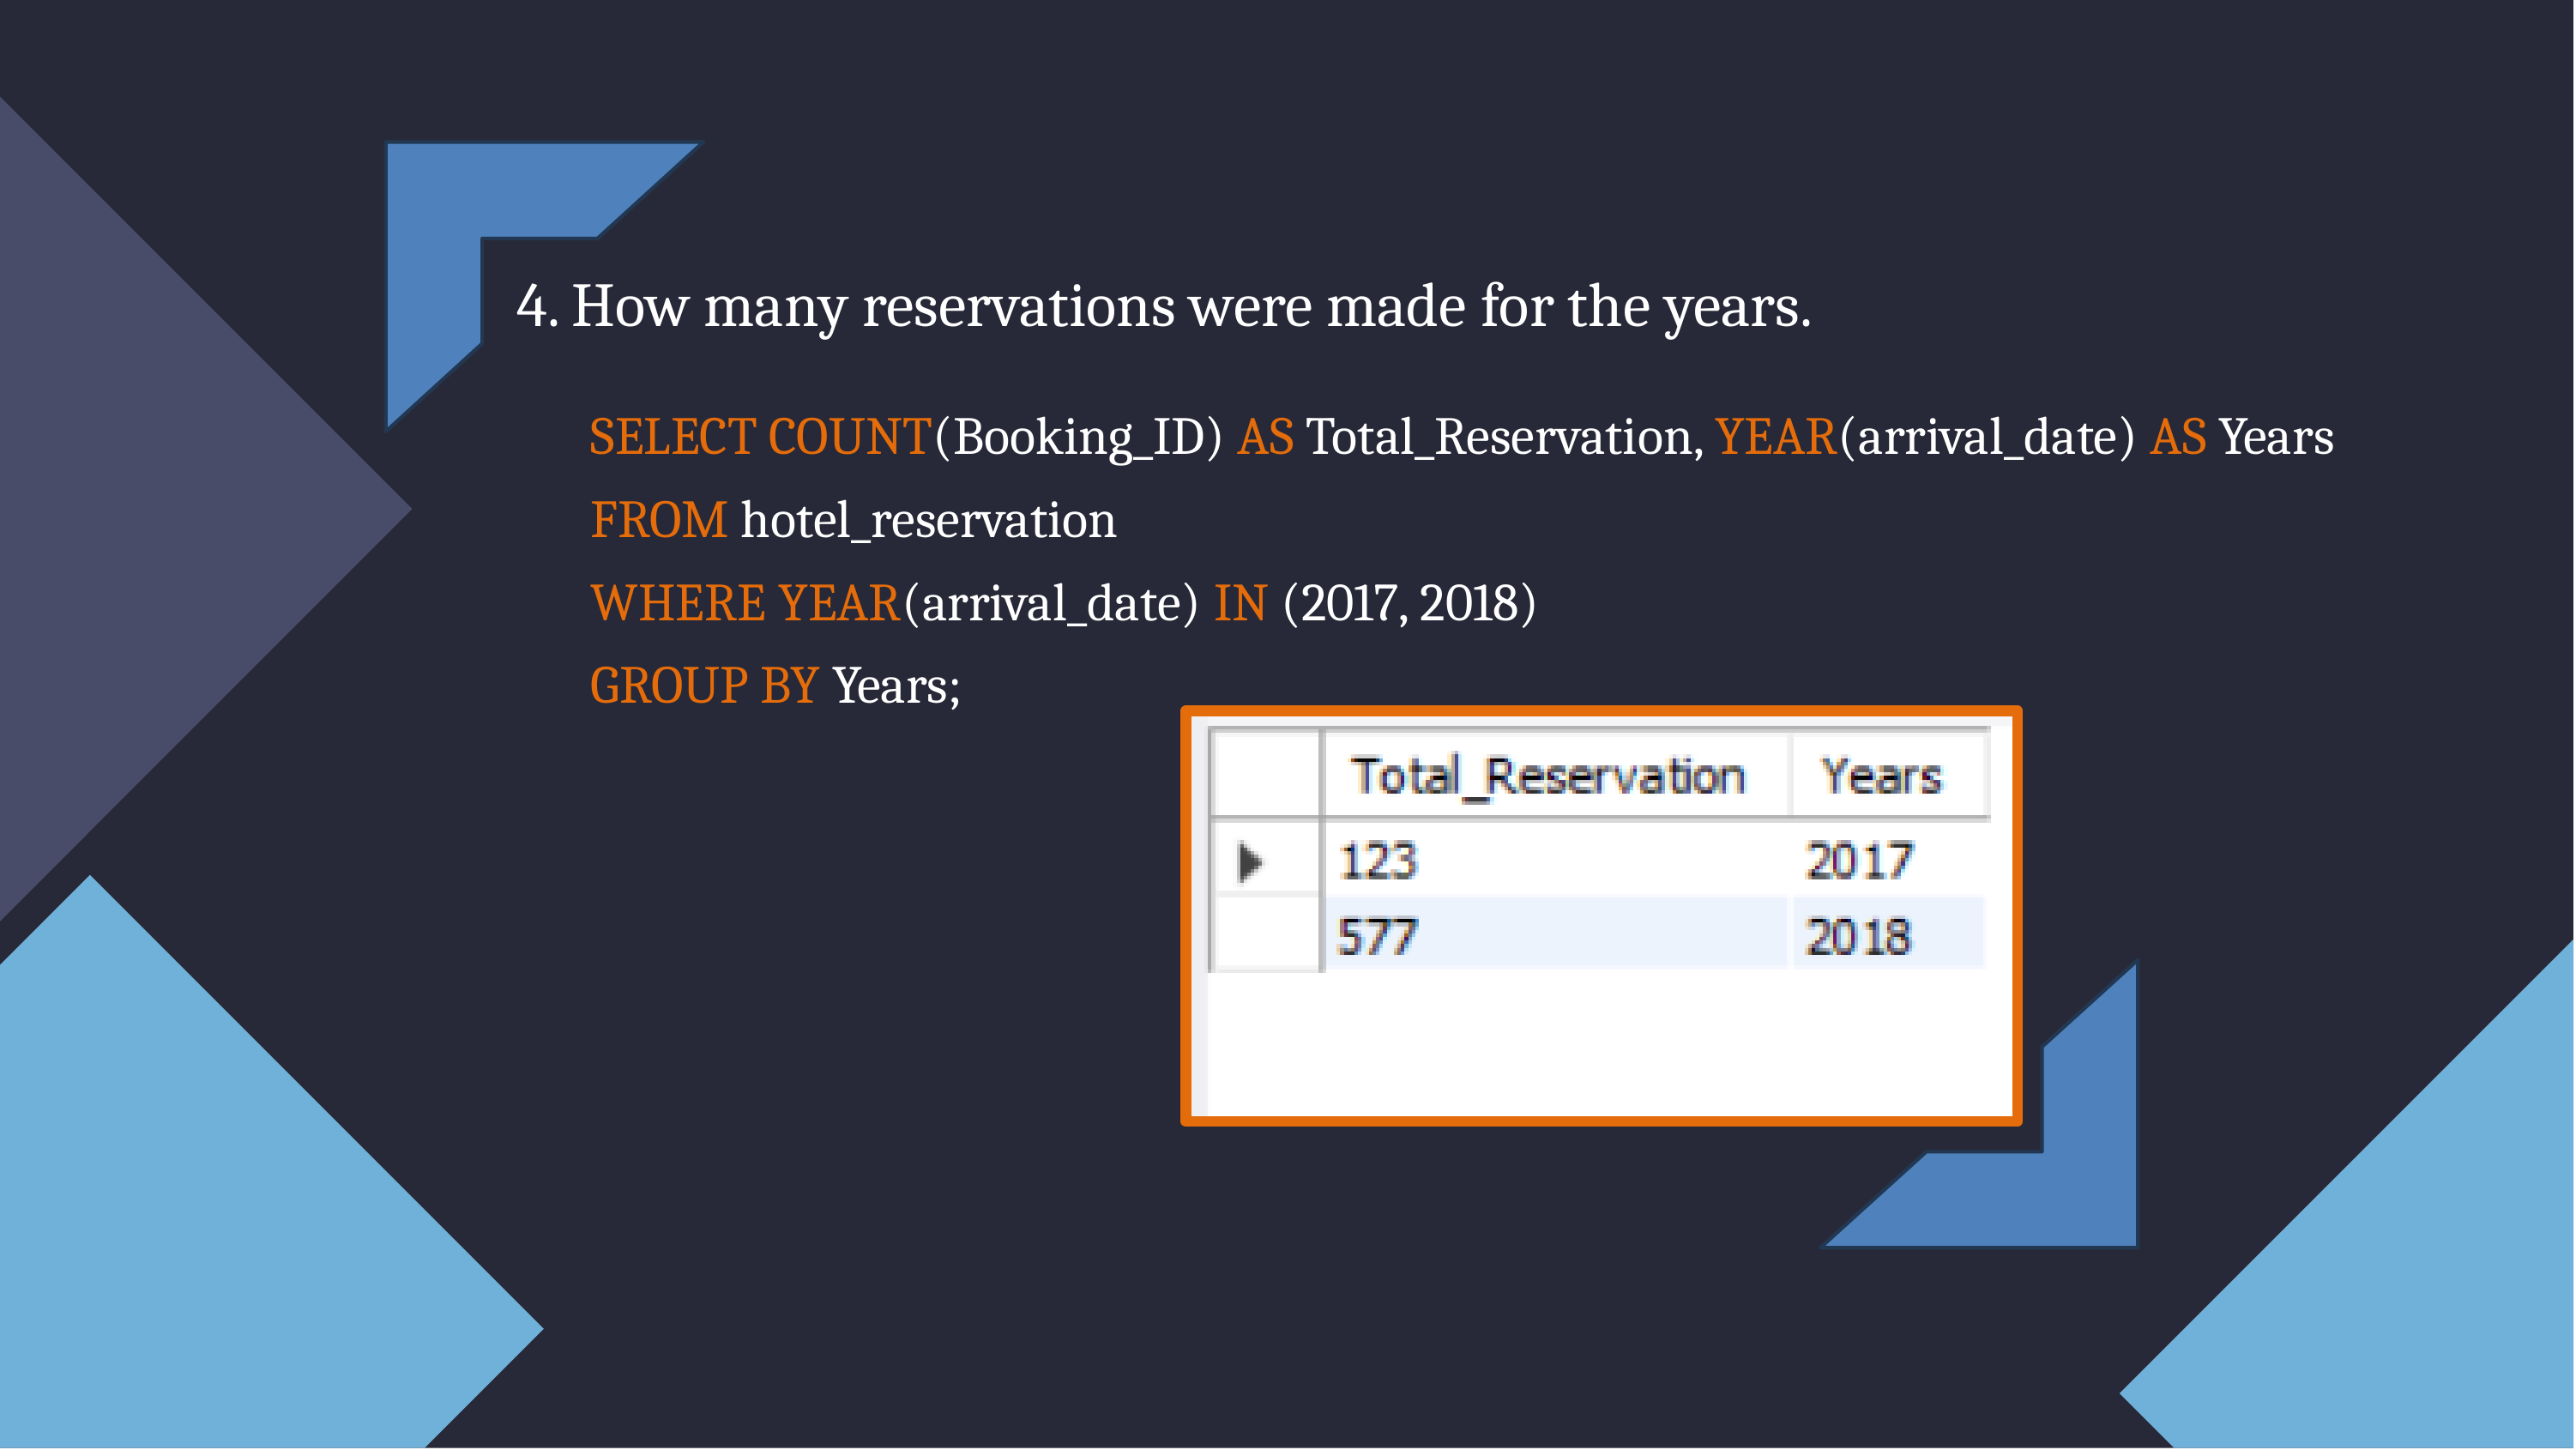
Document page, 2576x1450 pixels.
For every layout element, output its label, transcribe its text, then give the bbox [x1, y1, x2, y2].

text_box [2119, 939, 2574, 1448]
text_box SELECT COUNT(Booking_ID) AS Total_Reservation, YEAR(arrival_date) AS Years FROM hotel_reservation WHERE YEAR(arrival_date) IN (2017, 2018) GROUP BY Years; [578, 390, 2348, 721]
picture [1191, 716, 2012, 1117]
text_box [551, 140, 705, 241]
text_box 4. How many reservations were made for the years. [551, 251, 2014, 346]
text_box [0, 96, 545, 1448]
text_box [1819, 958, 2140, 1250]
